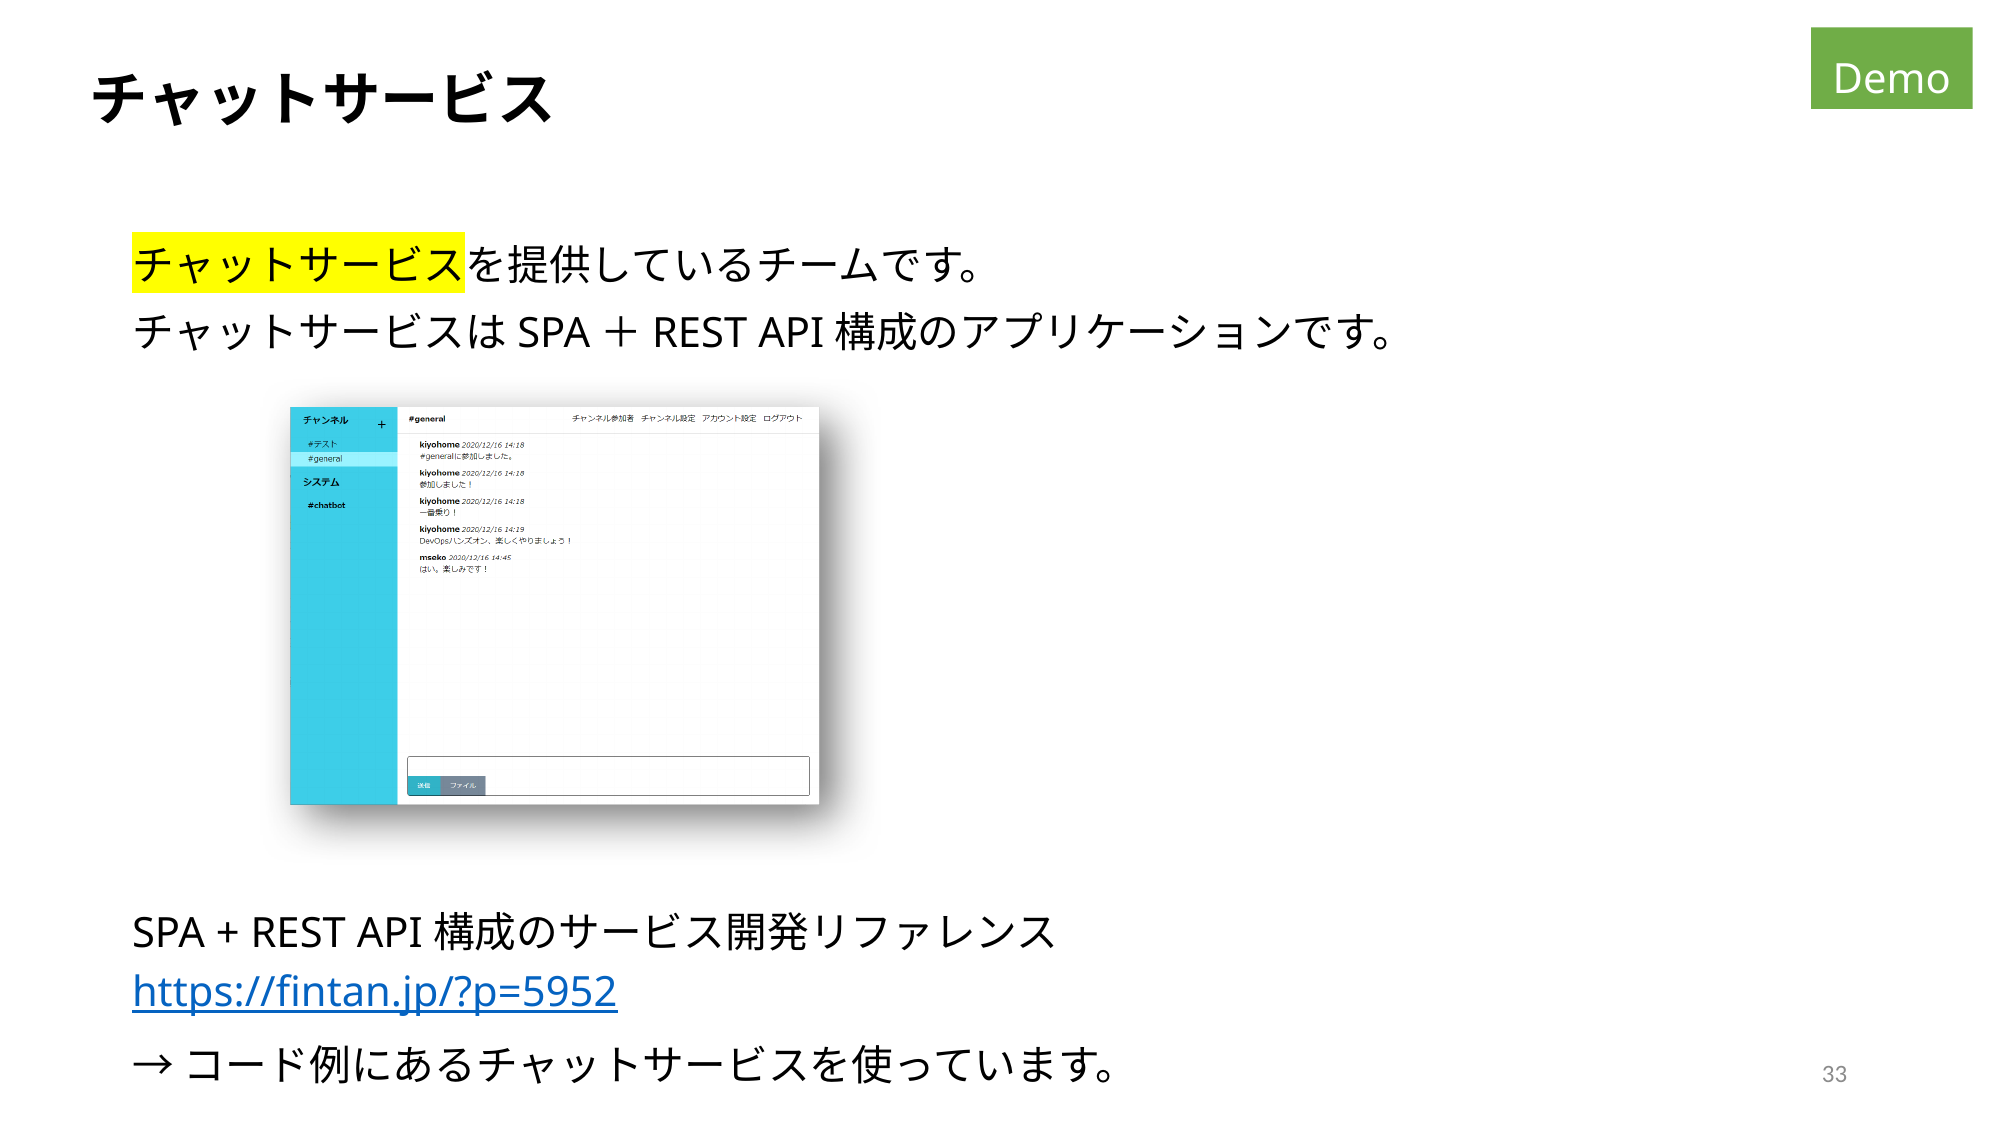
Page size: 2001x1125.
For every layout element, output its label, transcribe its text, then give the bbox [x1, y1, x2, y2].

picture [290, 407, 820, 805]
text_box チャットサービスを提供しているチームです。 チャットサービスはSPA＋REST API構成のアプリケーションです。 SPA + REST API構成のサービス開発リファレンス https://fintan.jp/?p=5952 →コード例にあるチャットサービスを使っています。 [117, 214, 1904, 1097]
text_box チャットサービス [74, 54, 1454, 140]
text_box Demo [1811, 27, 1973, 109]
slide_number 33 [1412, 1042, 1863, 1103]
